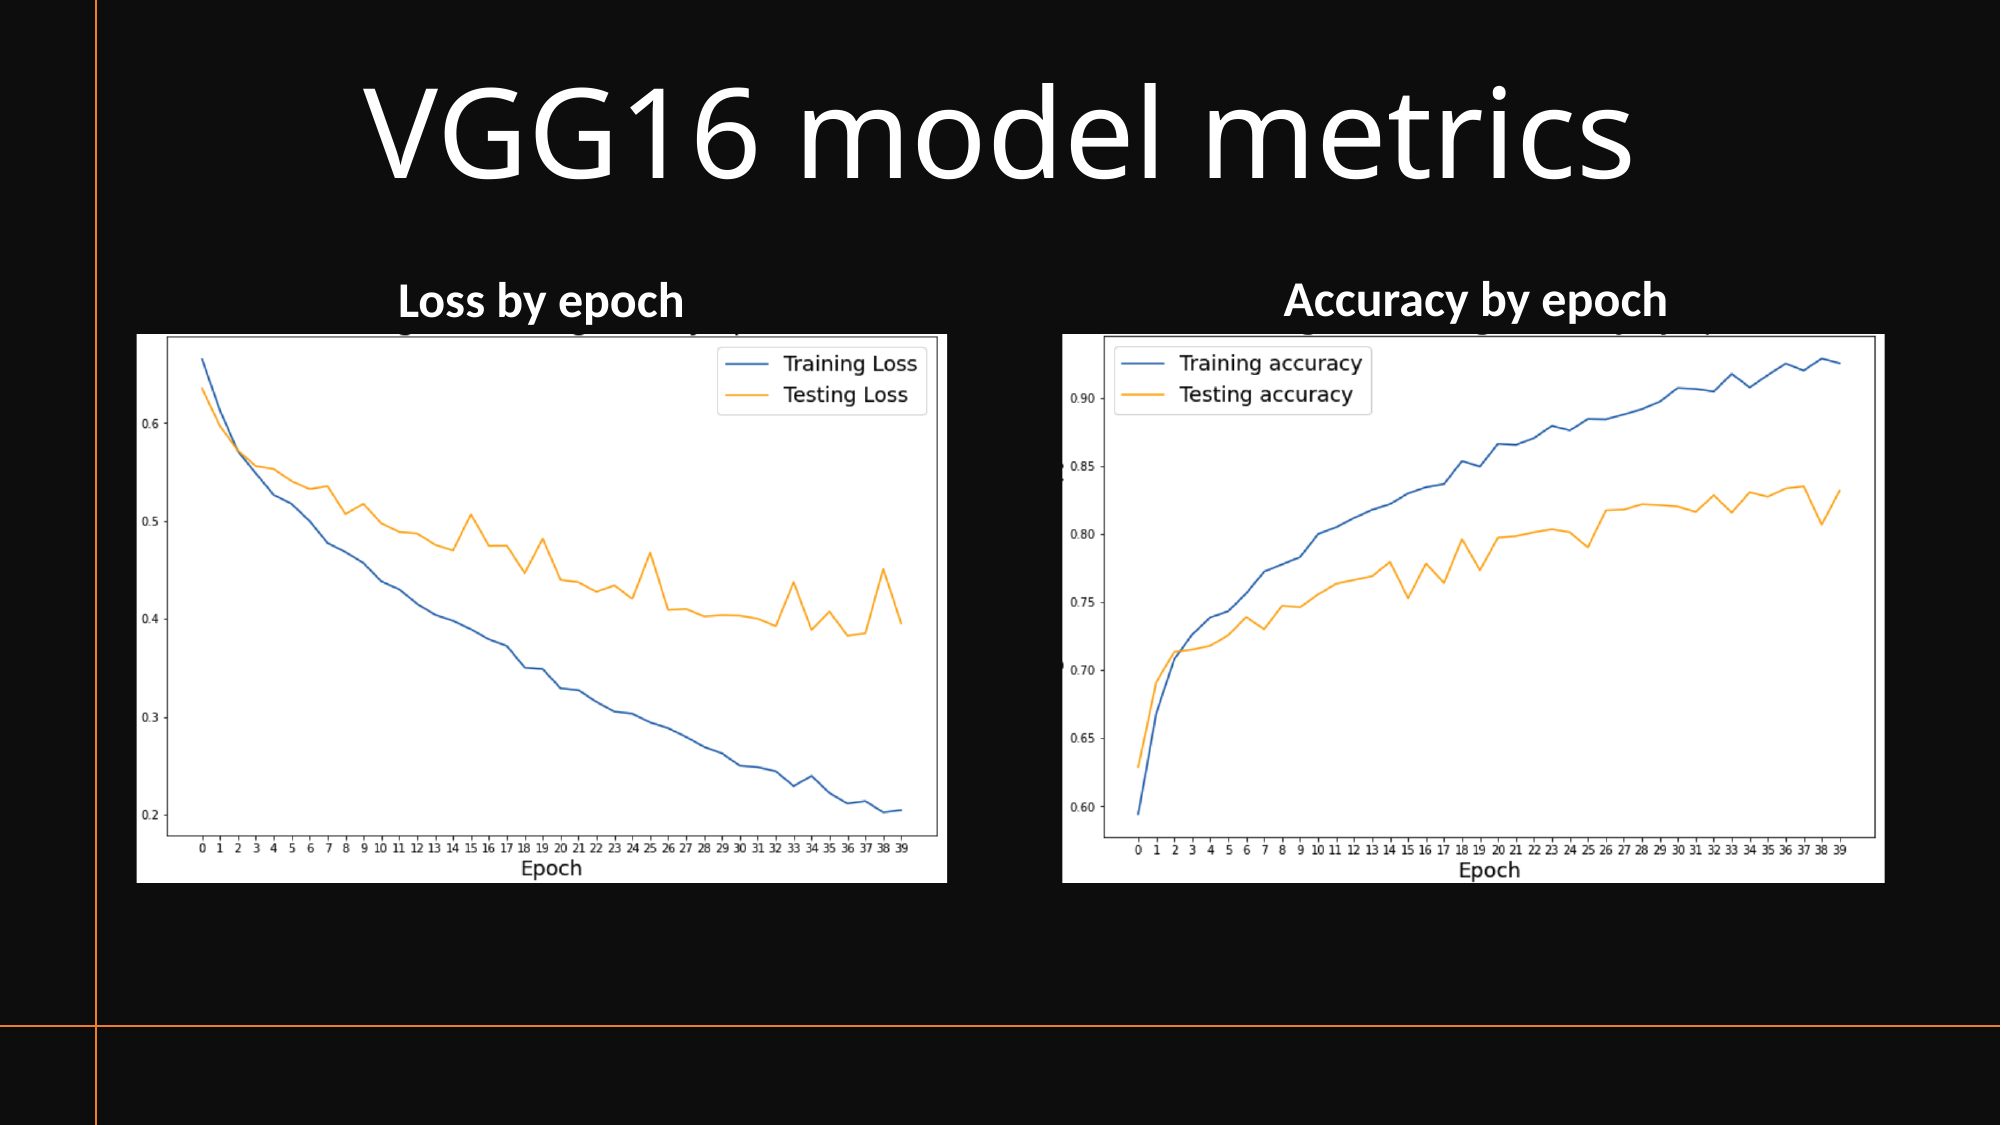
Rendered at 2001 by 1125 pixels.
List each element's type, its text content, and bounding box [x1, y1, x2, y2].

text_box [97, 1027, 2000, 1125]
text_box [0, 1027, 95, 1125]
text_box [0, 0, 95, 1025]
text_box [97, 0, 2000, 1025]
picture [1062, 334, 1885, 883]
text_box Accuracy by epoch [1269, 258, 1684, 334]
picture [136, 334, 948, 883]
title VGG16 model metrics [337, 40, 1662, 214]
text_box Loss by epoch [383, 260, 700, 334]
